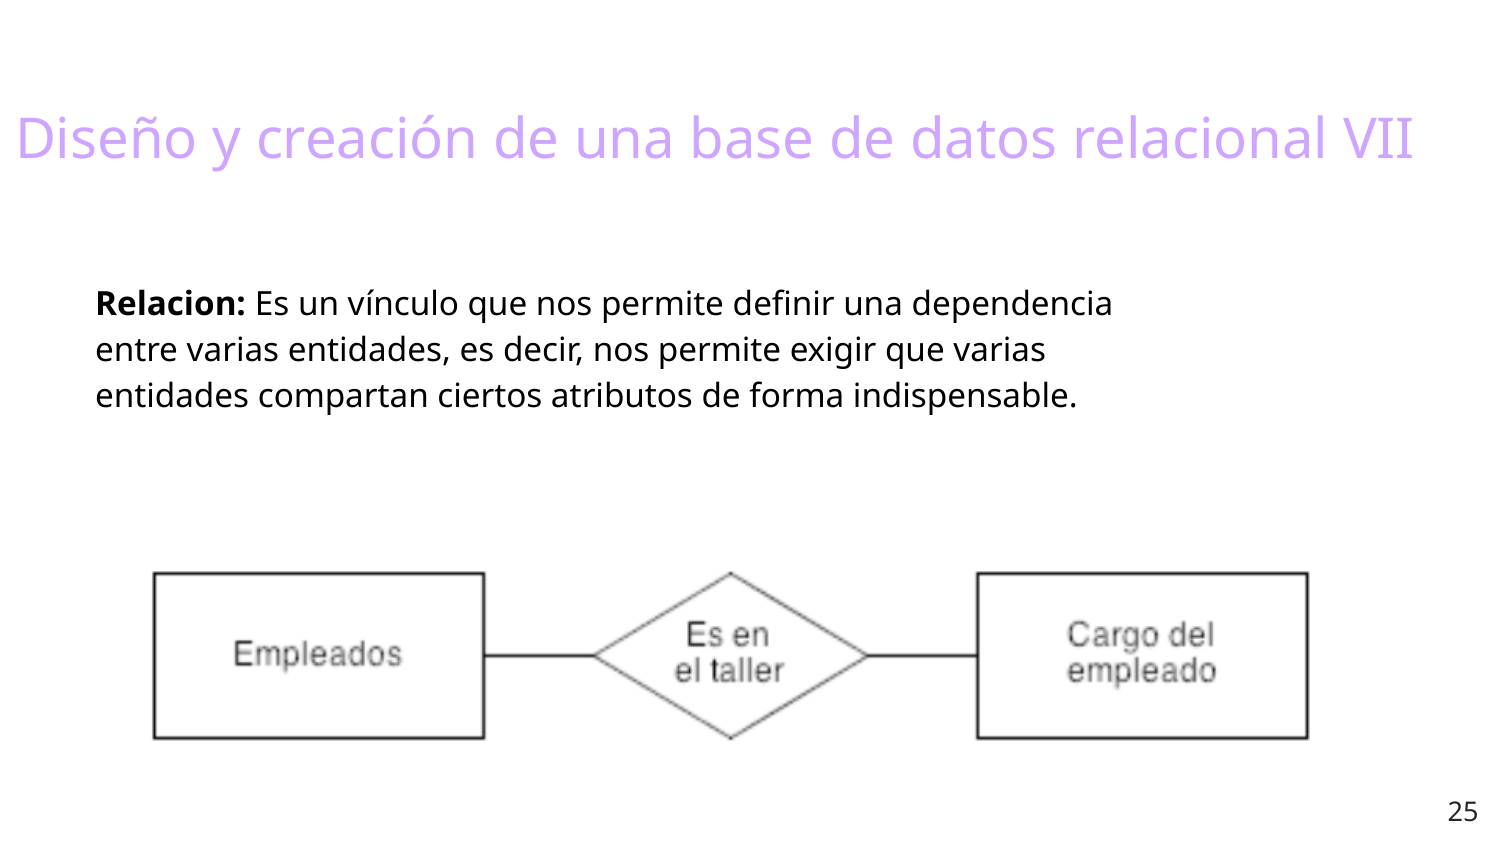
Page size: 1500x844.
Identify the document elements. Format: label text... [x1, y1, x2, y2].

picture [129, 523, 1346, 777]
title Diseño y creación de una base de datos relacional VII [0, 87, 1494, 174]
slide_number ‹#› [1403, 779, 1494, 844]
text_box Relacion: Es un vínculo que nos permite definir una dependencia entre varias entidades, es decir, nos permite exigir que varias entidades compartan ciertos atributos de forma indispensable. [80, 260, 1420, 429]
